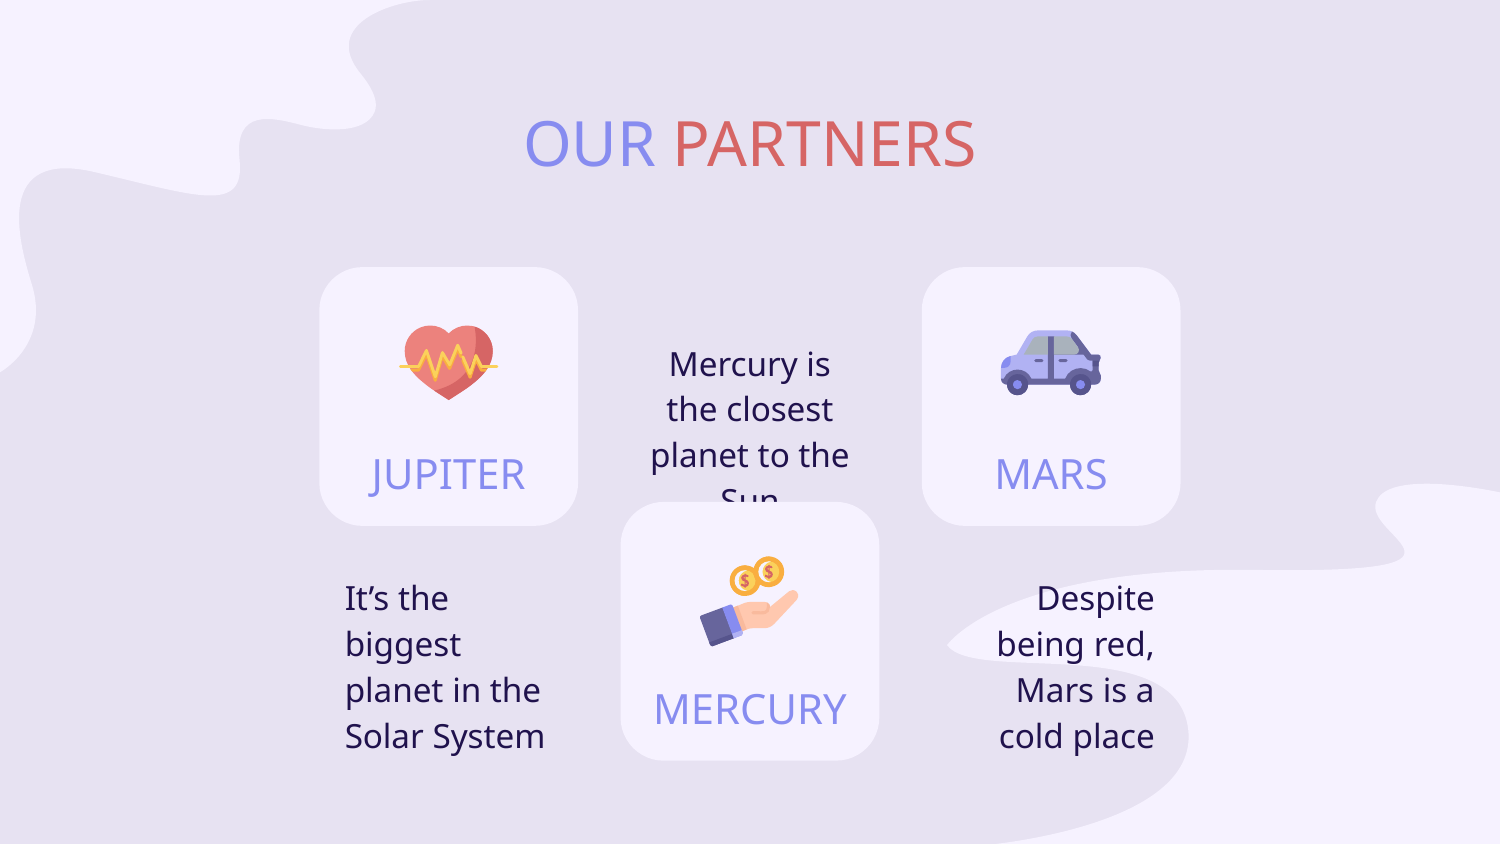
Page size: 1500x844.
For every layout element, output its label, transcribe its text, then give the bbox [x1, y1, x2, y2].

subtitle Mercury is the closest planet to the Sun [631, 321, 869, 472]
subtitle Despite being red, Mars is a cold place [932, 556, 1171, 707]
title OUR PARTNERS [118, 88, 1382, 183]
subtitle It’s the biggest planet in the Solar System [329, 556, 568, 707]
text_box JUPITER [319, 267, 579, 526]
text_box MERCURY [620, 501, 880, 761]
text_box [398, 325, 500, 401]
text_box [699, 556, 801, 647]
text_box MARS [921, 267, 1181, 526]
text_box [1000, 330, 1102, 396]
